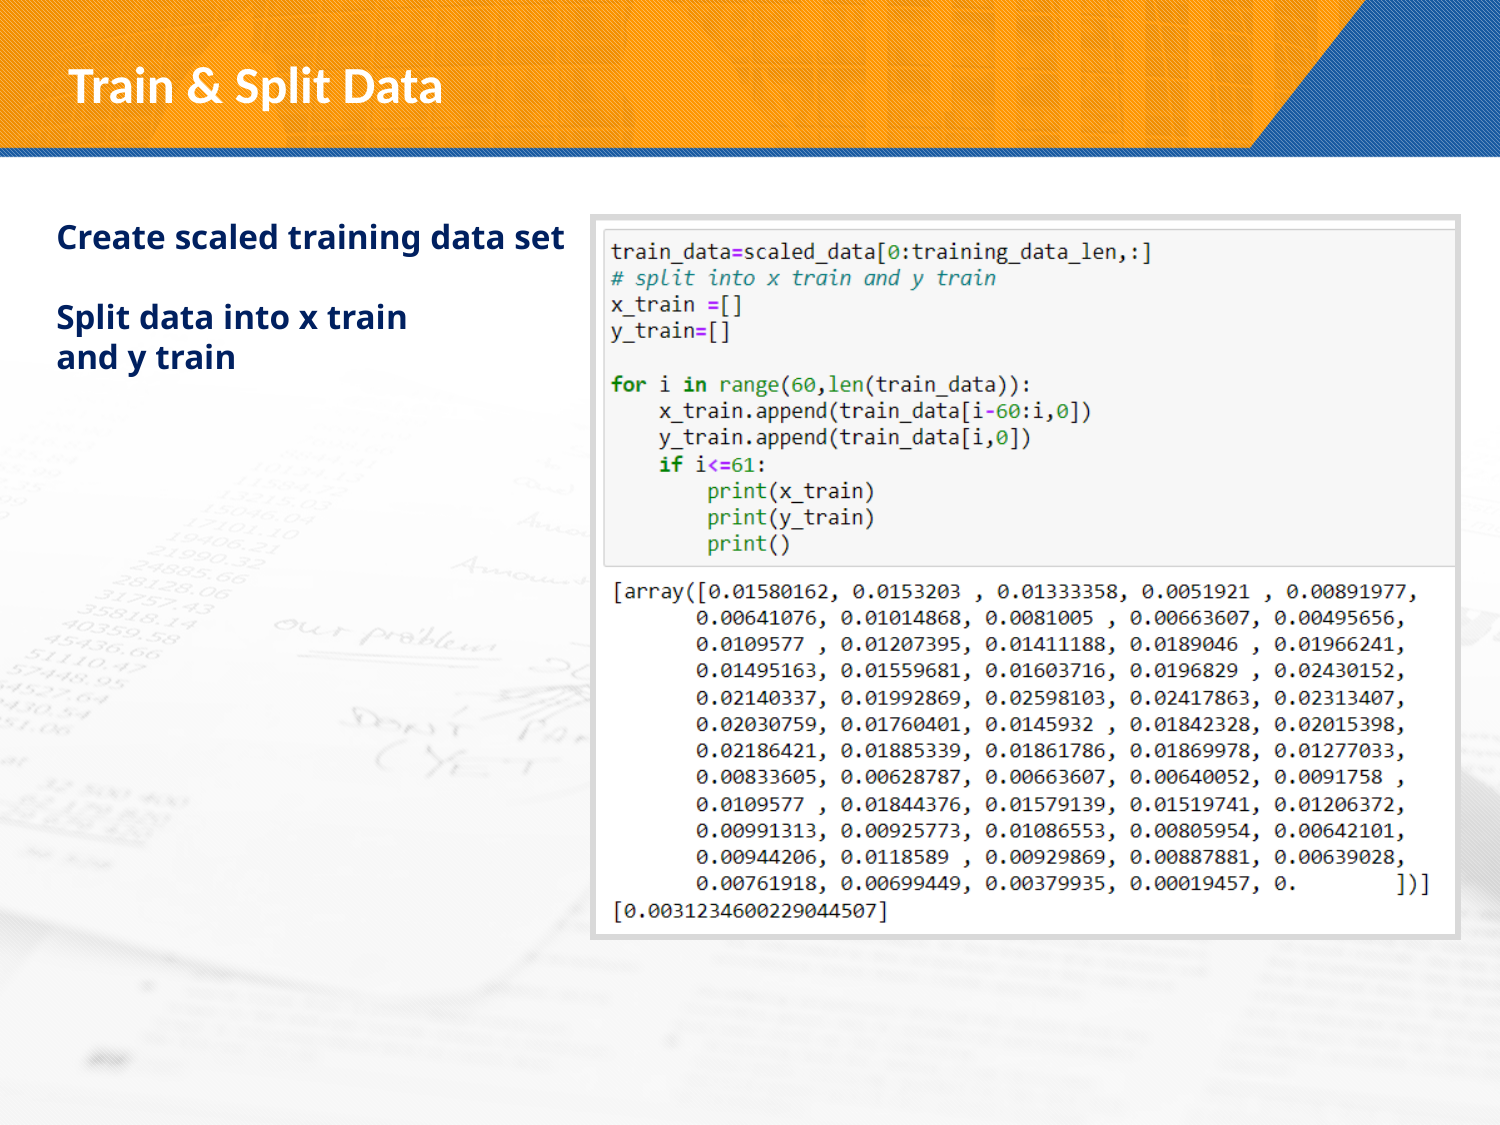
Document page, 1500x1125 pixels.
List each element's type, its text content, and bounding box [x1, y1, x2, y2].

picture [0, 0, 1500, 1125]
text_box Create scaled training data set Split data into x train and y train [56, 216, 587, 477]
title Train & Split Data [53, 27, 727, 138]
